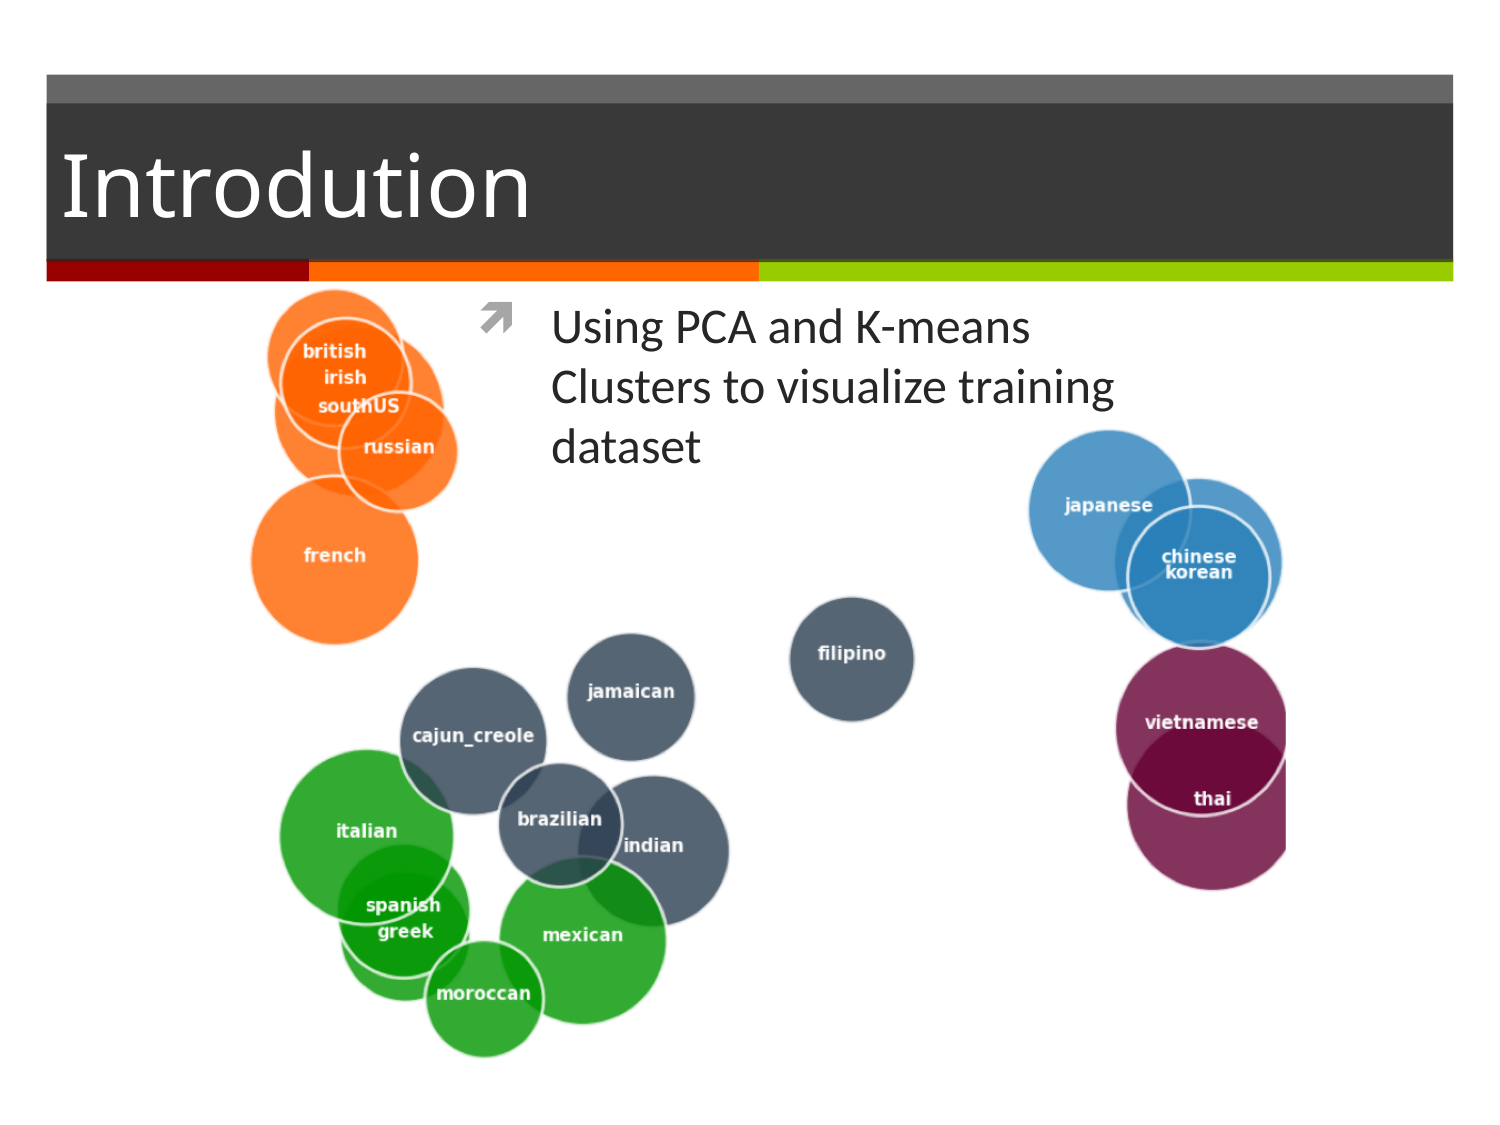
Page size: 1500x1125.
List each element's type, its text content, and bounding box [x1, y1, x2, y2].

picture [244, 285, 1288, 1063]
title Introdution [46, 103, 1454, 263]
